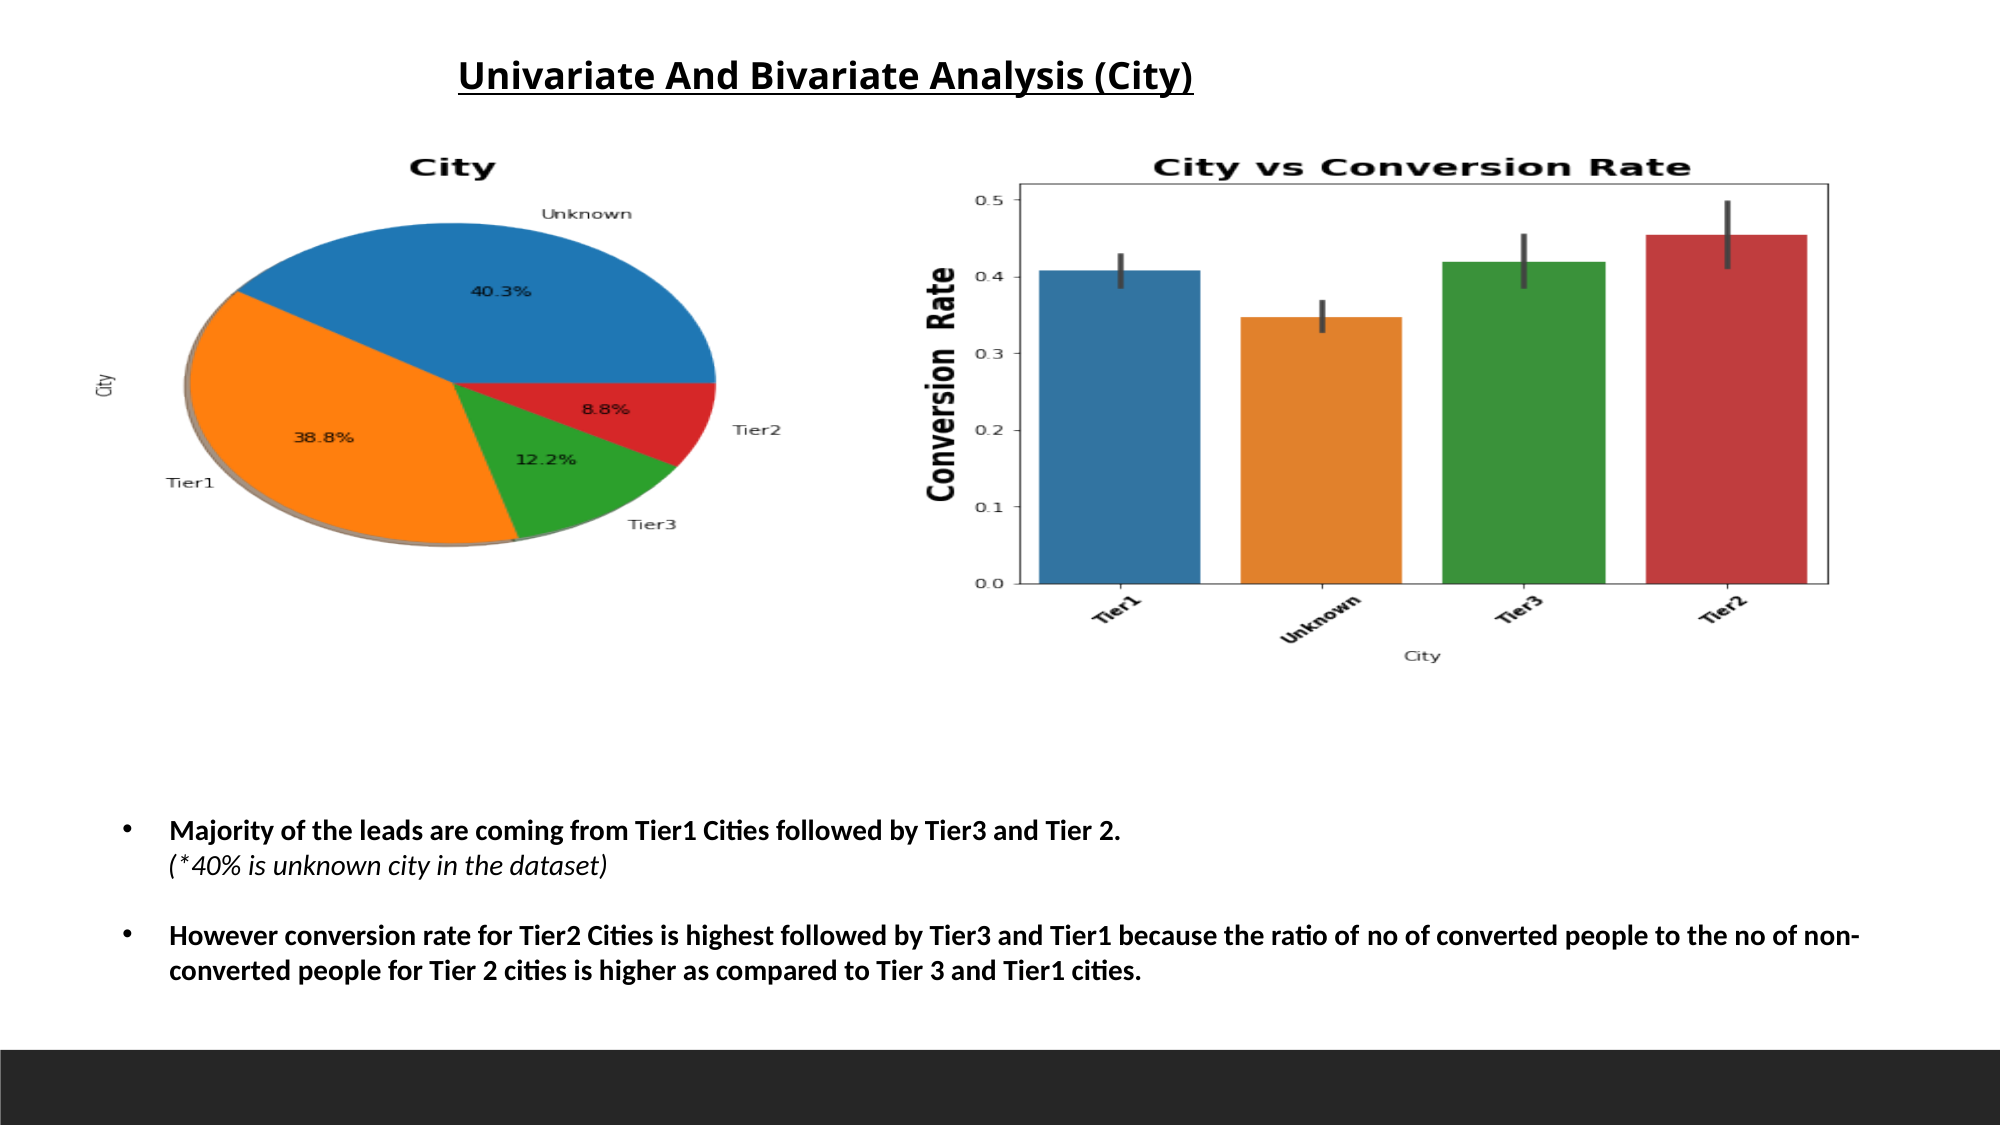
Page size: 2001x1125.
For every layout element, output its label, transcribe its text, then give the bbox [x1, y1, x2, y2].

picture [82, 148, 1842, 672]
text_box Univariate And Bivariate Analysis (City) [442, 44, 1443, 105]
text_box Majority of the leads are coming from Tier1 Cities followed by Tier3 and Tier 2. (*40% is unknown city in the dataset) However conversion rate for Tier2 Cities is highest followed by Tier3 and Tier1 because the ratio of no of converted people to the no of non-converted people for Tier 2 cities is higher as compared to Tier 3 and Tier1 cities. [107, 803, 1893, 1094]
